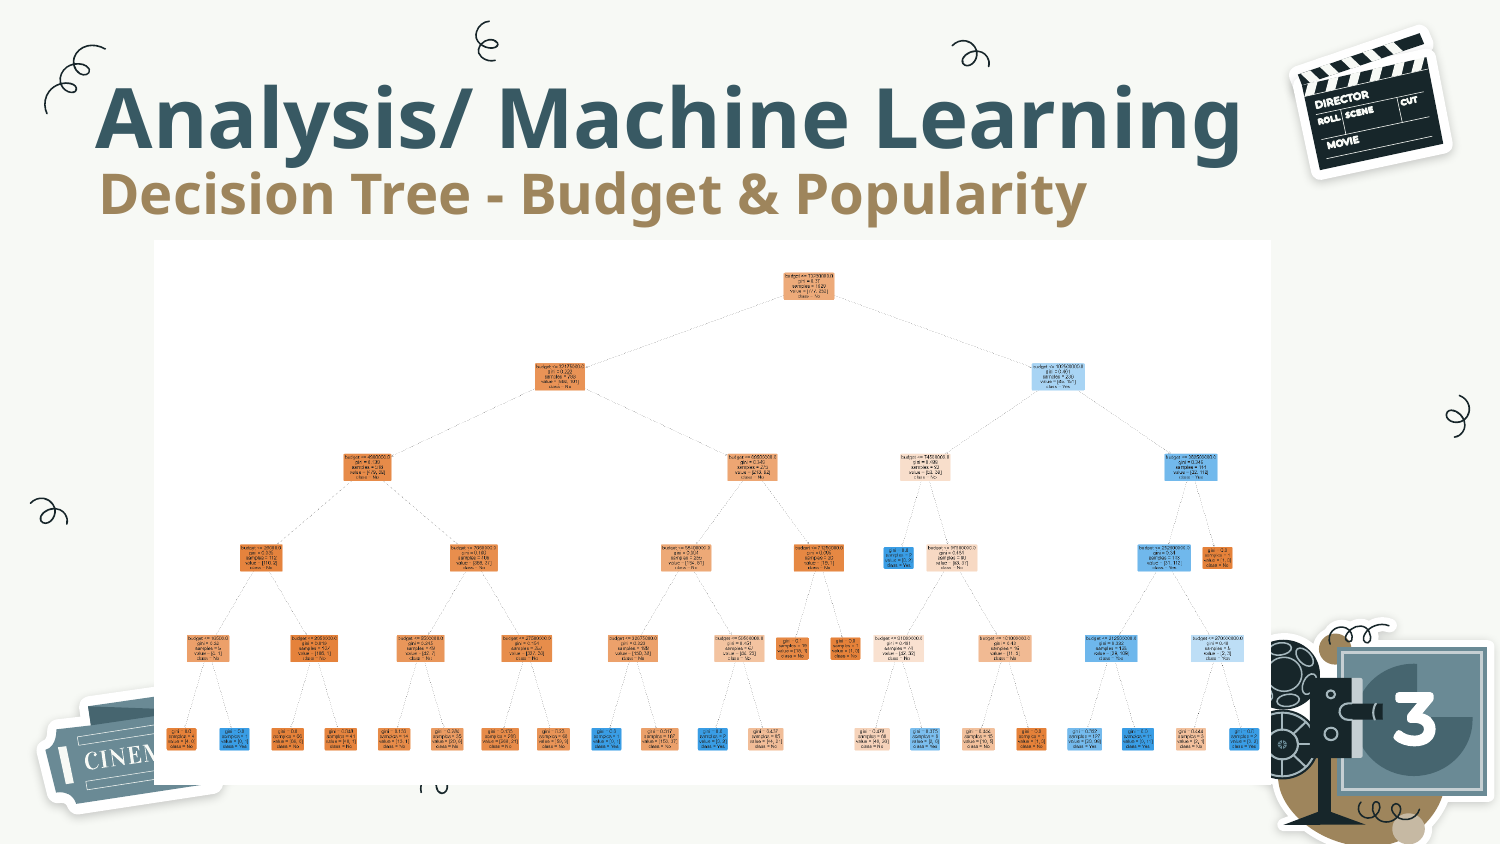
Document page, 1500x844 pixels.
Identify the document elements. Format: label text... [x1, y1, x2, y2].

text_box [1234, 616, 1495, 844]
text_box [1294, 30, 1447, 174]
picture [154, 240, 1271, 786]
title Analysis/ Machine Learning [80, 35, 1289, 130]
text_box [41, 682, 256, 809]
list Decision Tree - Budget & Popularity [83, 142, 1382, 256]
